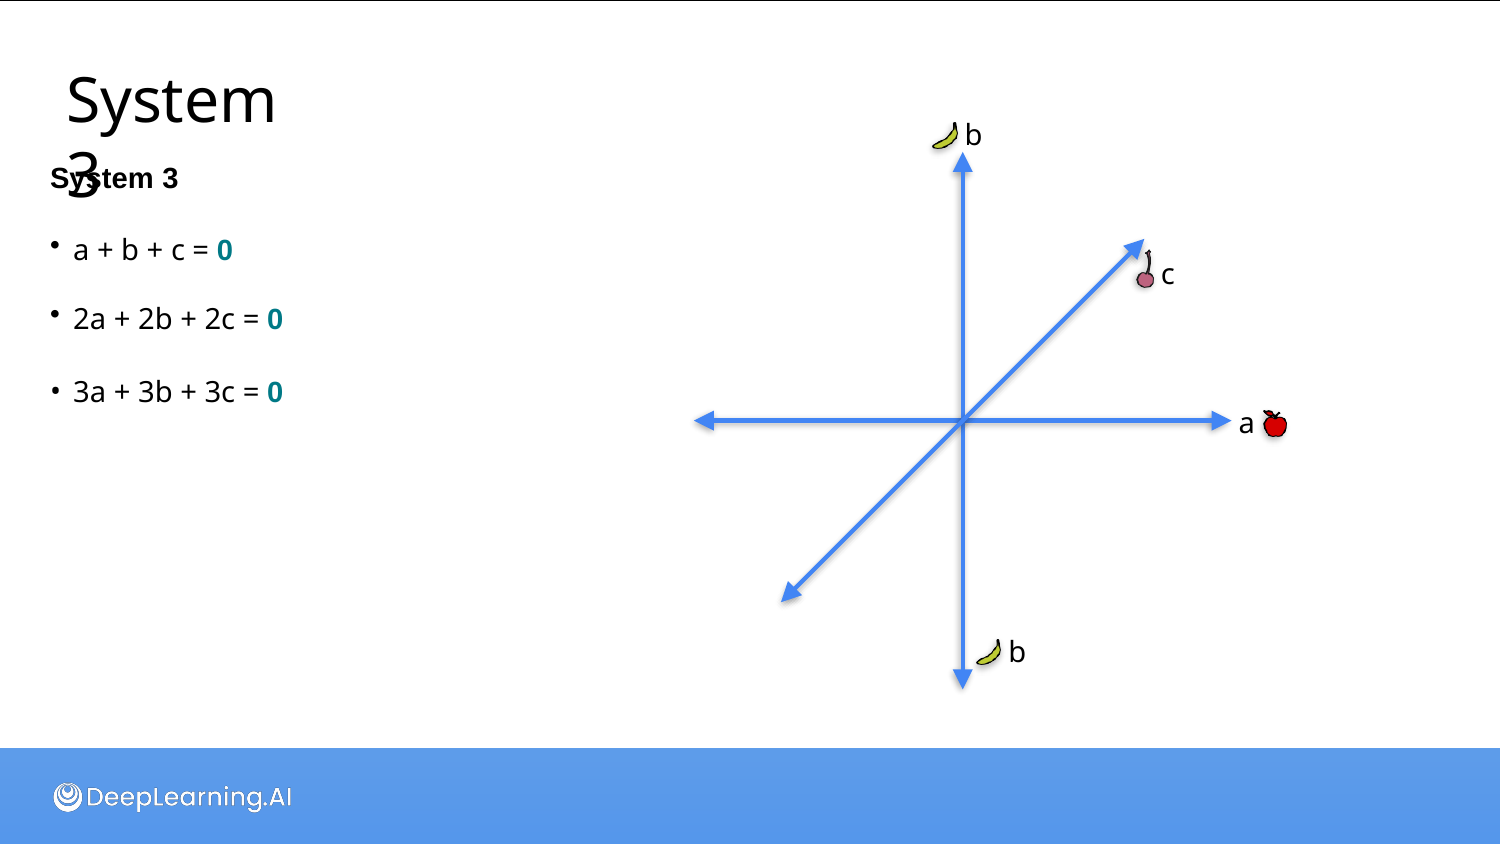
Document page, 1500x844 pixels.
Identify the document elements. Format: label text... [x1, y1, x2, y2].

text_box System 3 a + b + c = 0 [48, 156, 239, 267]
text_box a [1243, 402, 1257, 440]
text_box 2a + 2b + 2c = 0 3a + 3b + 3c = 0 [48, 298, 258, 408]
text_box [1256, 407, 1293, 447]
title System 3 [64, 58, 329, 211]
text_box b [962, 114, 983, 118]
picture [0, 748, 1500, 844]
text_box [687, 119, 1239, 700]
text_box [263, 220, 614, 425]
